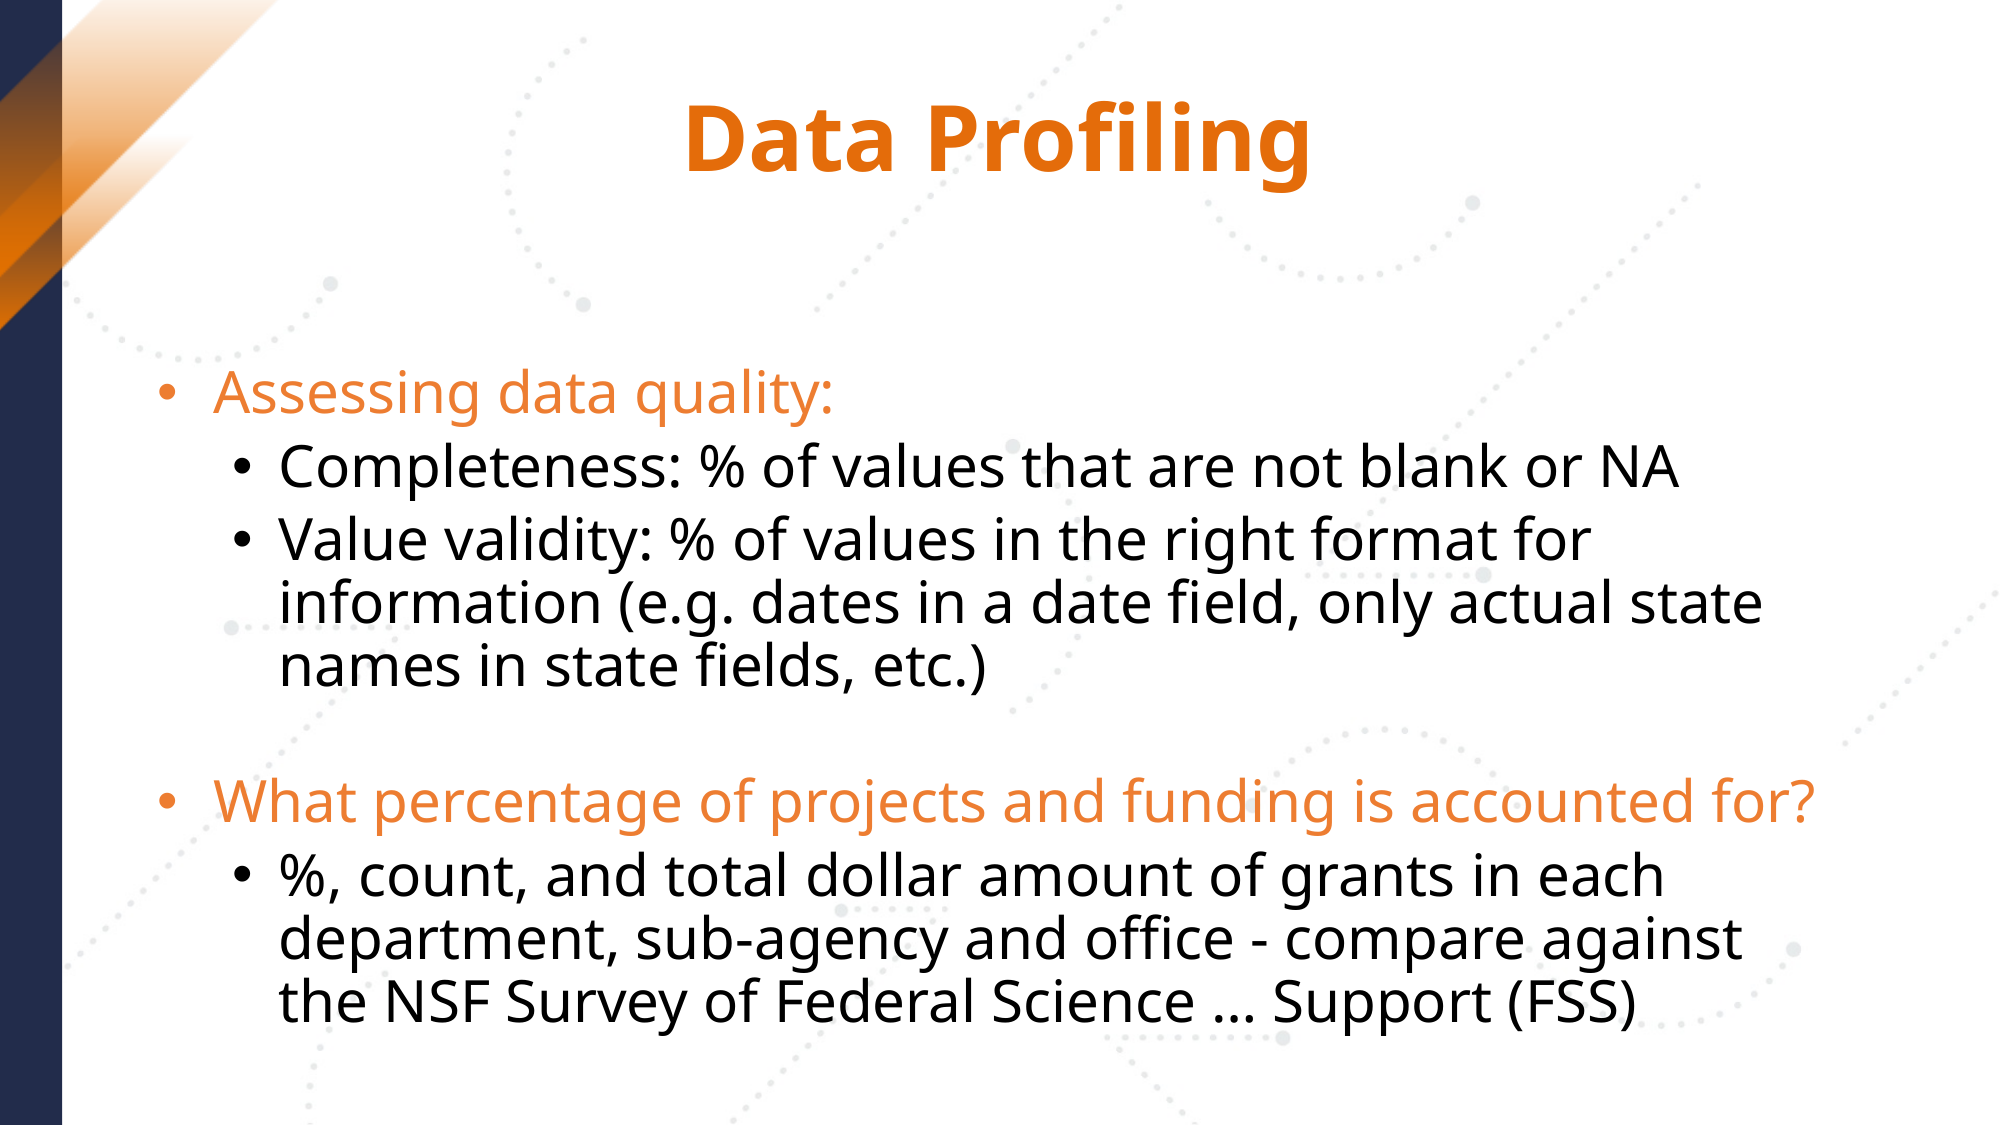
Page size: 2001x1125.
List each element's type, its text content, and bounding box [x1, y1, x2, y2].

picture [0, 0, 2000, 1125]
title Data Profiling [98, 84, 1899, 273]
list Assessing data quality: Completeness: % of values that are not blank or NA Value validity: % of values in the right format for information (e.g. dates in a date field, only actual state names in state fields, etc.) What percentage of projects and funding is accounted for? %, count, and total dollar amount of grants in each department, sub-agency and office - compare against the NSF Survey of Federal Science … Support (FSS) [142, 356, 1854, 1082]
